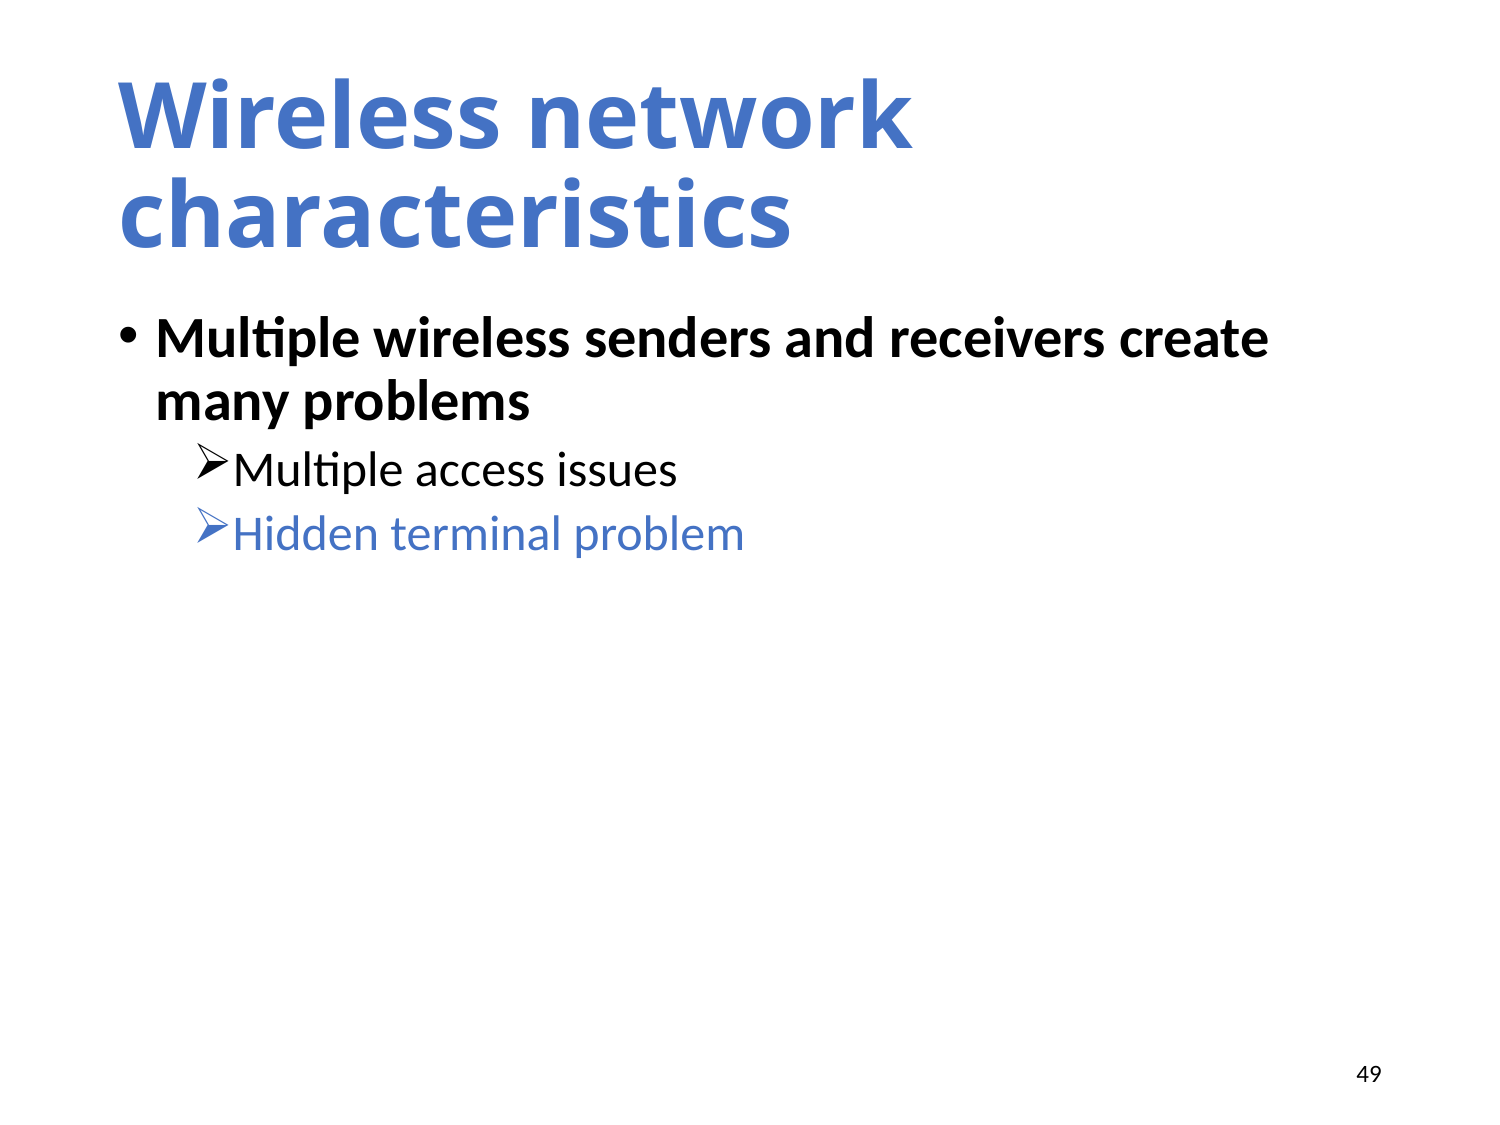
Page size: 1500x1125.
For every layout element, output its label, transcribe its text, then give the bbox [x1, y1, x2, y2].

title Wireless network characteristics [103, 59, 1397, 278]
slide_number 49 [1059, 1042, 1397, 1103]
list Multiple wireless senders and receivers create many problems Multiple access issues Hidden terminal problem [103, 299, 1397, 1014]
